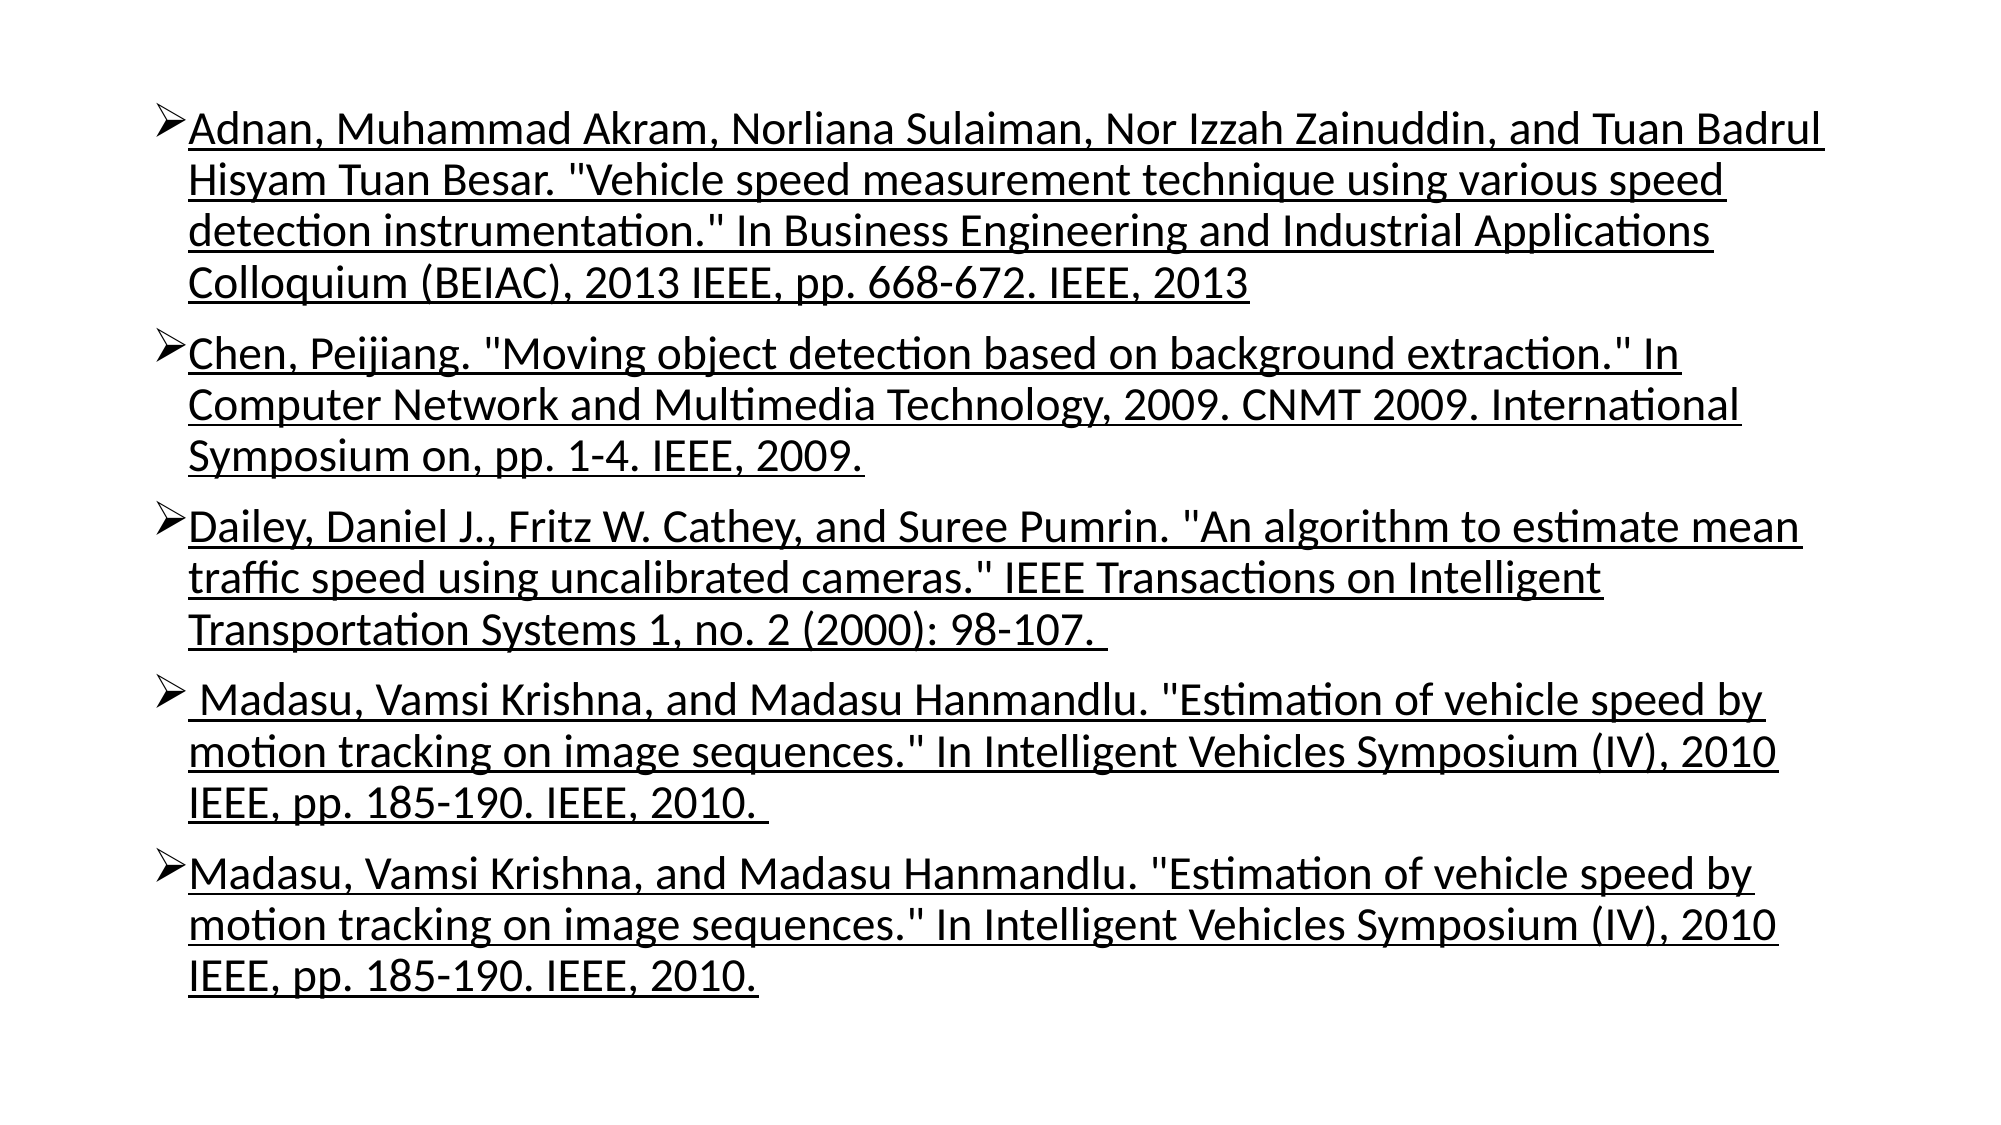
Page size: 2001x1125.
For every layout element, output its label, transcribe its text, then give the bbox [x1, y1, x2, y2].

list Adnan, Muhammad Akram, Norliana Sulaiman, Nor Izzah Zainuddin, and Tuan Badrul Hisyam Tuan Besar. "Vehicle speed measurement technique using various speed detection instrumentation." In Business Engineering and Industrial Applications Colloquium (BEIAC), 2013 IEEE, pp. 668-672. IEEE, 2013 Chen, Peijiang. "Moving object detection based on background extraction." In Computer Network and Multimedia Technology, 2009. CNMT 2009. International Symposium on, pp. 1-4. IEEE, 2009. Dailey, Daniel J., Fritz W. Cathey, and Suree Pumrin. "An algorithm to estimate mean traffic speed using uncalibrated cameras." IEEE Transactions on Intelligent Transportation Systems 1, no. 2 (2000): 98-107. Madasu, Vamsi Krishna, and Madasu Hanmandlu. "Estimation of vehicle speed by motion tracking on image sequences." In Intelligent Vehicles Symposium (IV), 2010 IEEE, pp. 185-190. IEEE, 2010. Madasu, Vamsi Krishna, and Madasu Hanmandlu. "Estimation of vehicle speed by motion tracking on image sequences." In Intelligent Vehicles Symposium (IV), 2010 IEEE, pp. 185-190. IEEE, 2010. [137, 96, 1863, 1014]
